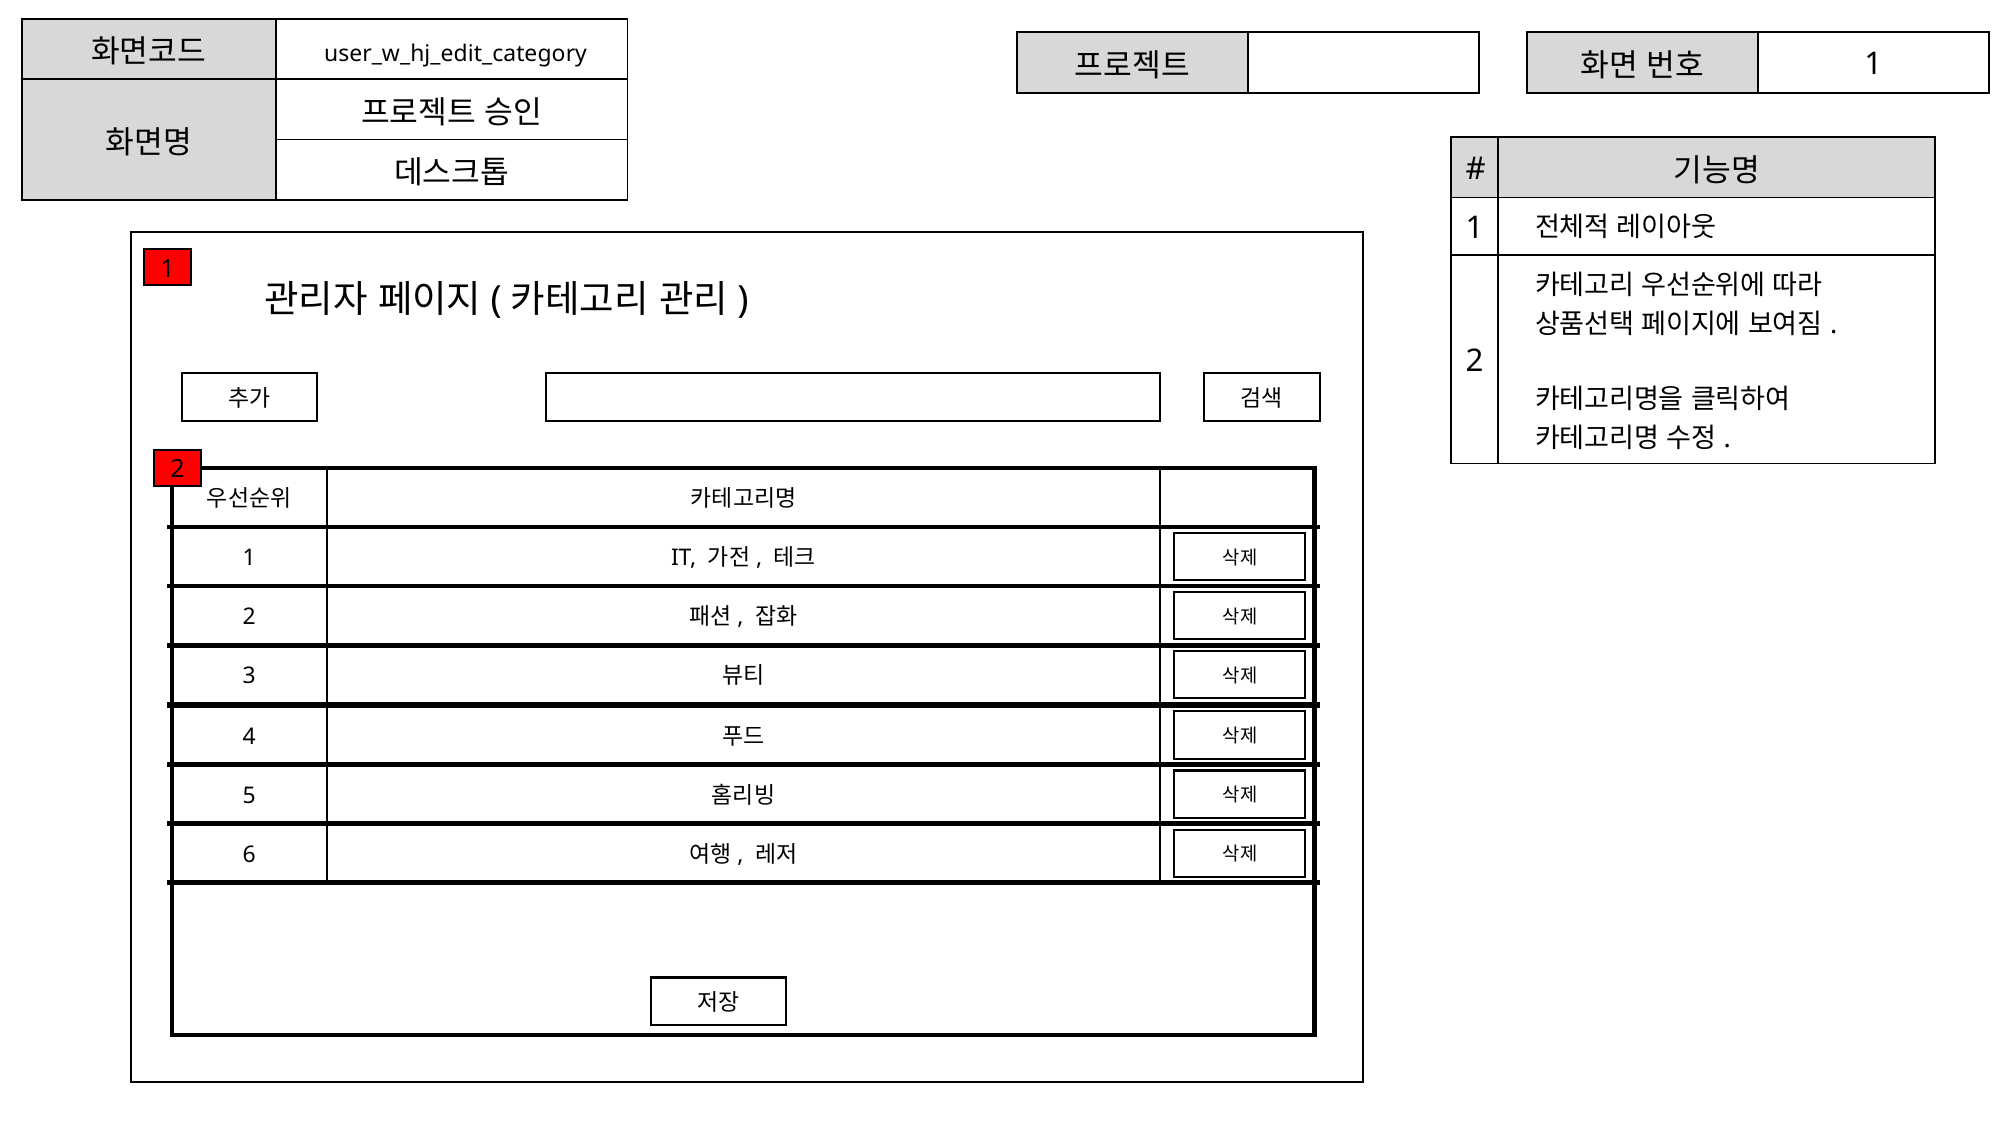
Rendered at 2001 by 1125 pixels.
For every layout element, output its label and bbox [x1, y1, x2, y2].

table_header [277, 20, 627, 78]
table_cell [23, 80, 275, 199]
table_header [1452, 138, 1497, 197]
table_cell [1452, 198, 1497, 254]
table_cell [1499, 256, 1934, 463]
table_header [1018, 33, 1247, 92]
table_header [1249, 33, 1478, 92]
table_header [1499, 138, 1934, 197]
text_box [130, 231, 1364, 1083]
table_header [1759, 33, 1988, 92]
table_header [1528, 33, 1757, 92]
table_cell [1499, 198, 1934, 254]
table_cell [1452, 256, 1497, 463]
table_cell [277, 140, 627, 199]
table_cell [277, 80, 627, 139]
table_header [23, 20, 275, 78]
